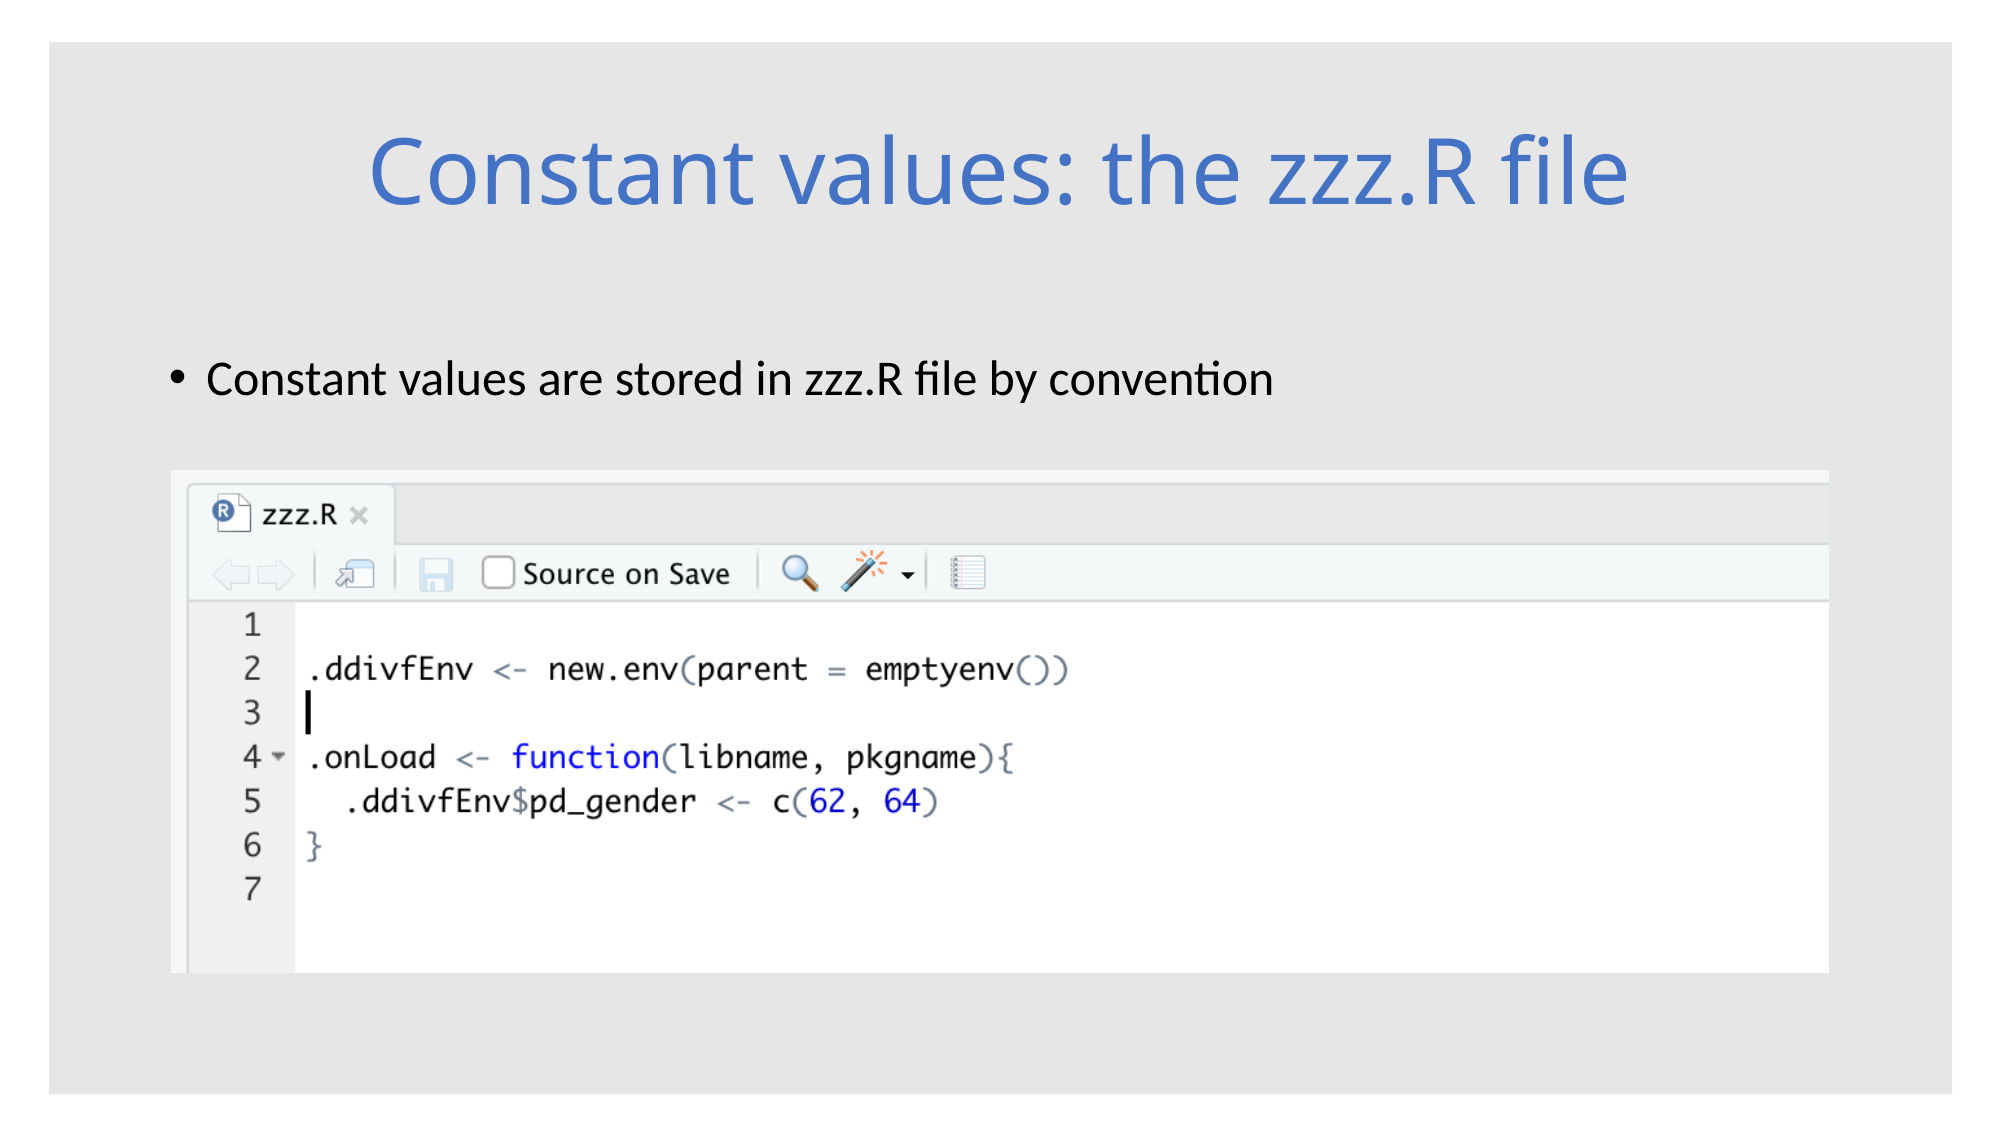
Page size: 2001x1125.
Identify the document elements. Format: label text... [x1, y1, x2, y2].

text_box Constant values: the zzz.R file [137, 66, 1863, 284]
picture [171, 470, 1829, 973]
text_box [48, 41, 1953, 1095]
list Constant values are stored in zzz.R file by convention [153, 344, 1879, 1059]
